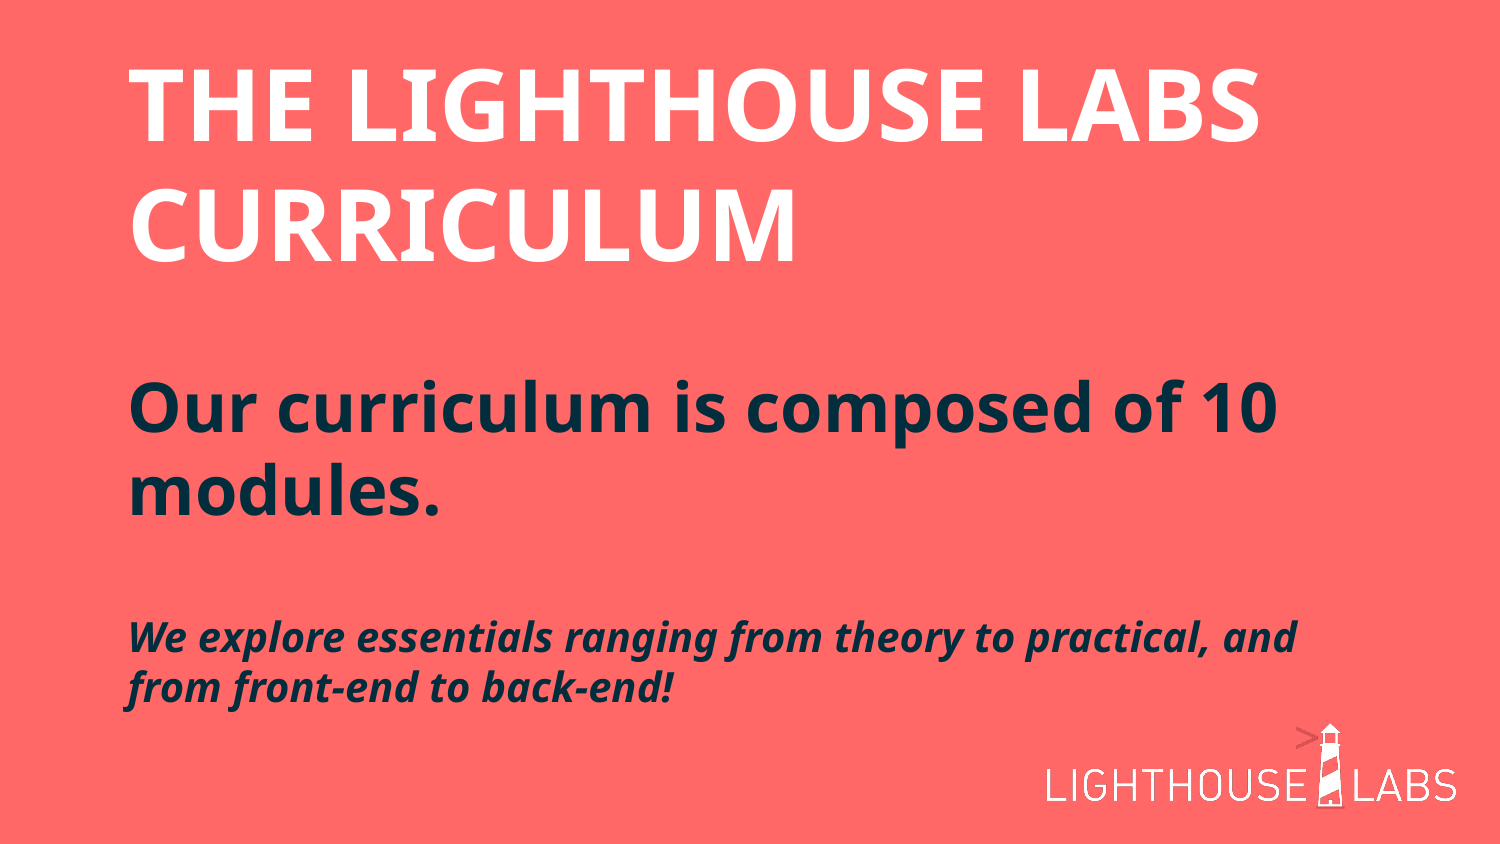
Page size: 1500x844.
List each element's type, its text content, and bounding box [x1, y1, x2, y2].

text_box THE LIGHTHOUSE LABS CURRICULUM Our curriculum is composed of 10 modules. We explore essentials ranging from theory to practical, and from front-end to back-end! [112, 73, 1388, 679]
picture [1046, 722, 1456, 809]
